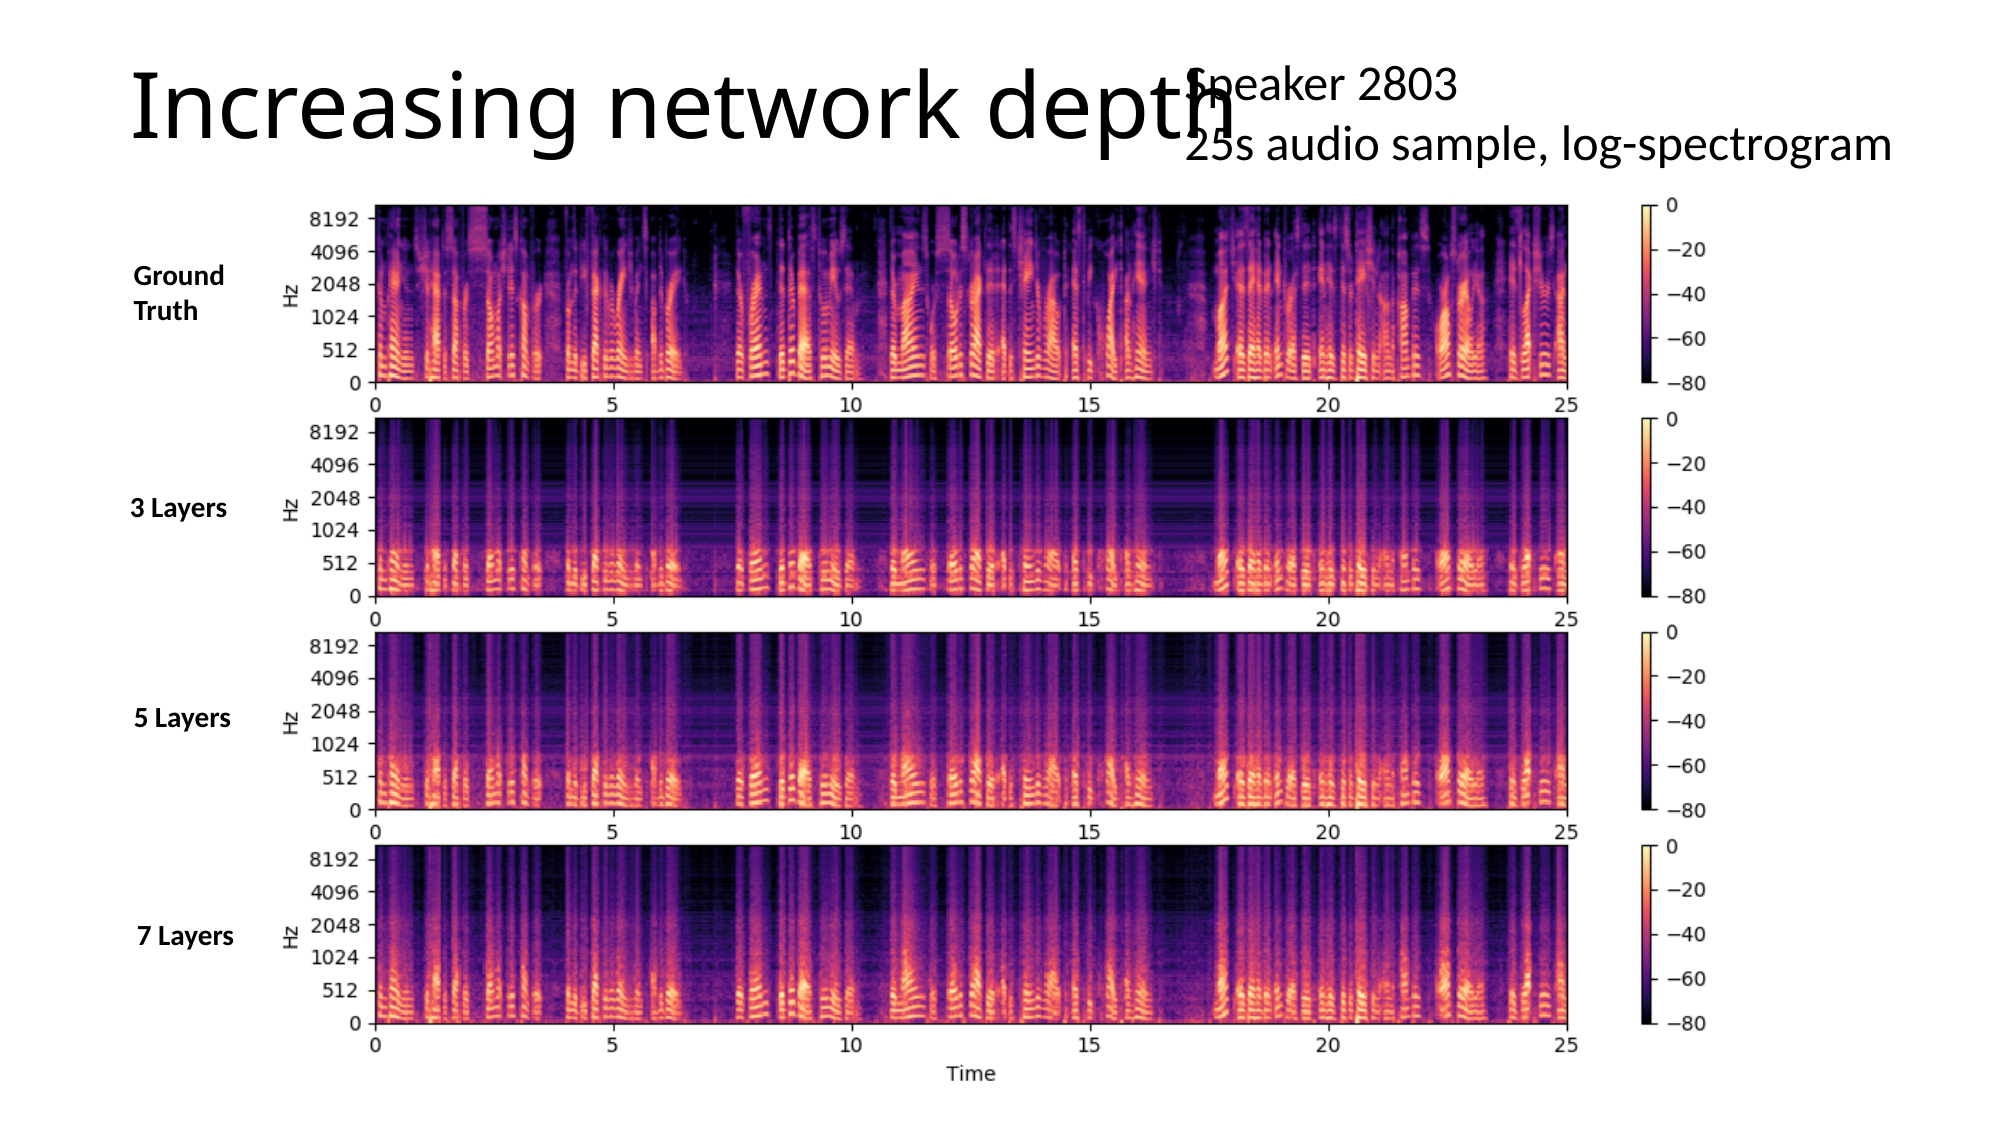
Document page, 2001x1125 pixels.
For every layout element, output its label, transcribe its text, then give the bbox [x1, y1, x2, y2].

text_box 5 Layers [119, 691, 247, 741]
text_box Speaker 2803 25s audio sample, log-spectrogram [1169, 43, 1909, 179]
picture [268, 179, 1732, 1090]
text_box Ground Truth [118, 248, 247, 334]
title Increasing network depth [115, 0, 1841, 218]
text_box 7 Layers [122, 908, 250, 959]
text_box 3 Layers [115, 481, 243, 531]
